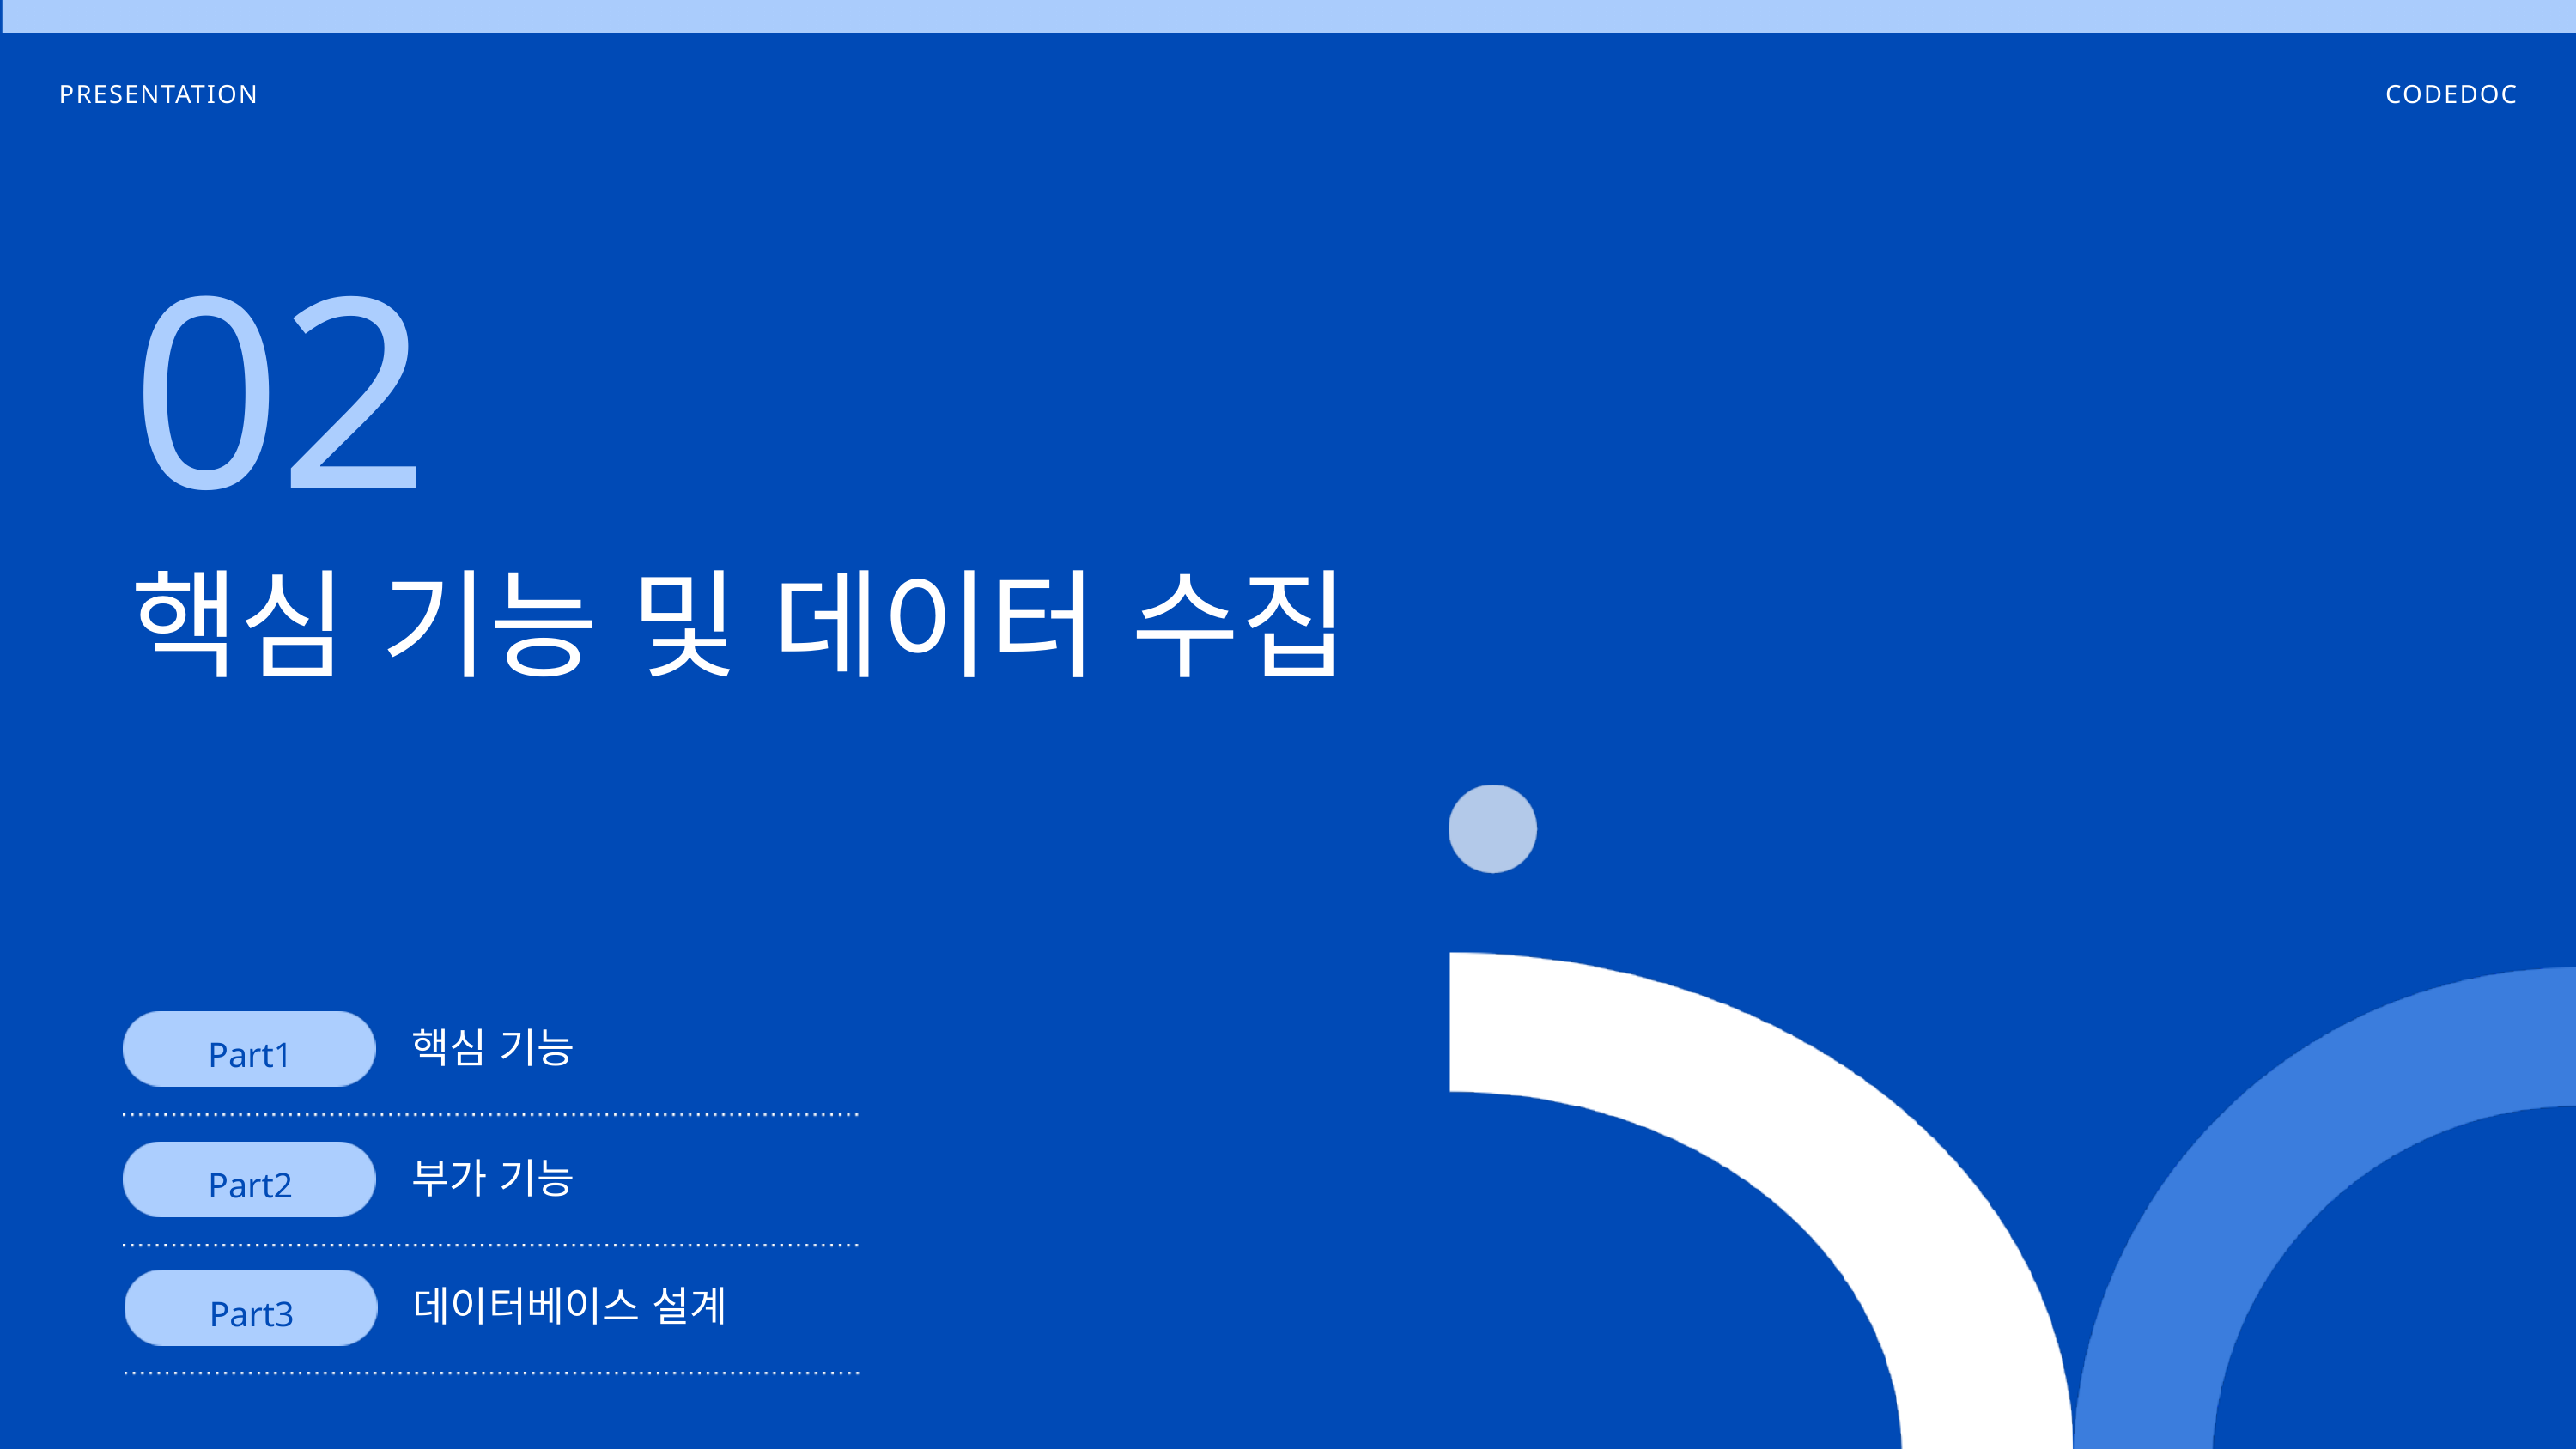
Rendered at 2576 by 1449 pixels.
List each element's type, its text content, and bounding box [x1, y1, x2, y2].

text_box 02 [131, 223, 533, 550]
text_box 데이터베이스 설계 [412, 1277, 880, 1337]
picture [125, 1372, 864, 1377]
picture [123, 1011, 376, 1088]
picture [123, 1142, 376, 1218]
picture [123, 1243, 863, 1248]
text_box 부가 기능 [411, 1149, 878, 1209]
picture [125, 1270, 378, 1346]
text_box 핵심 기능 [411, 1018, 878, 1078]
picture [123, 1113, 863, 1118]
text_box 핵심 기능 및 데이터 수집 [131, 550, 1270, 716]
picture [1449, 785, 1539, 875]
picture [3, 0, 2576, 1449]
text_box CODEDOC [2196, 71, 2518, 107]
text_box 핵심 기능 및 데이터 수집 [1316, 550, 1996, 716]
text_box PRESENTATION [58, 71, 380, 107]
